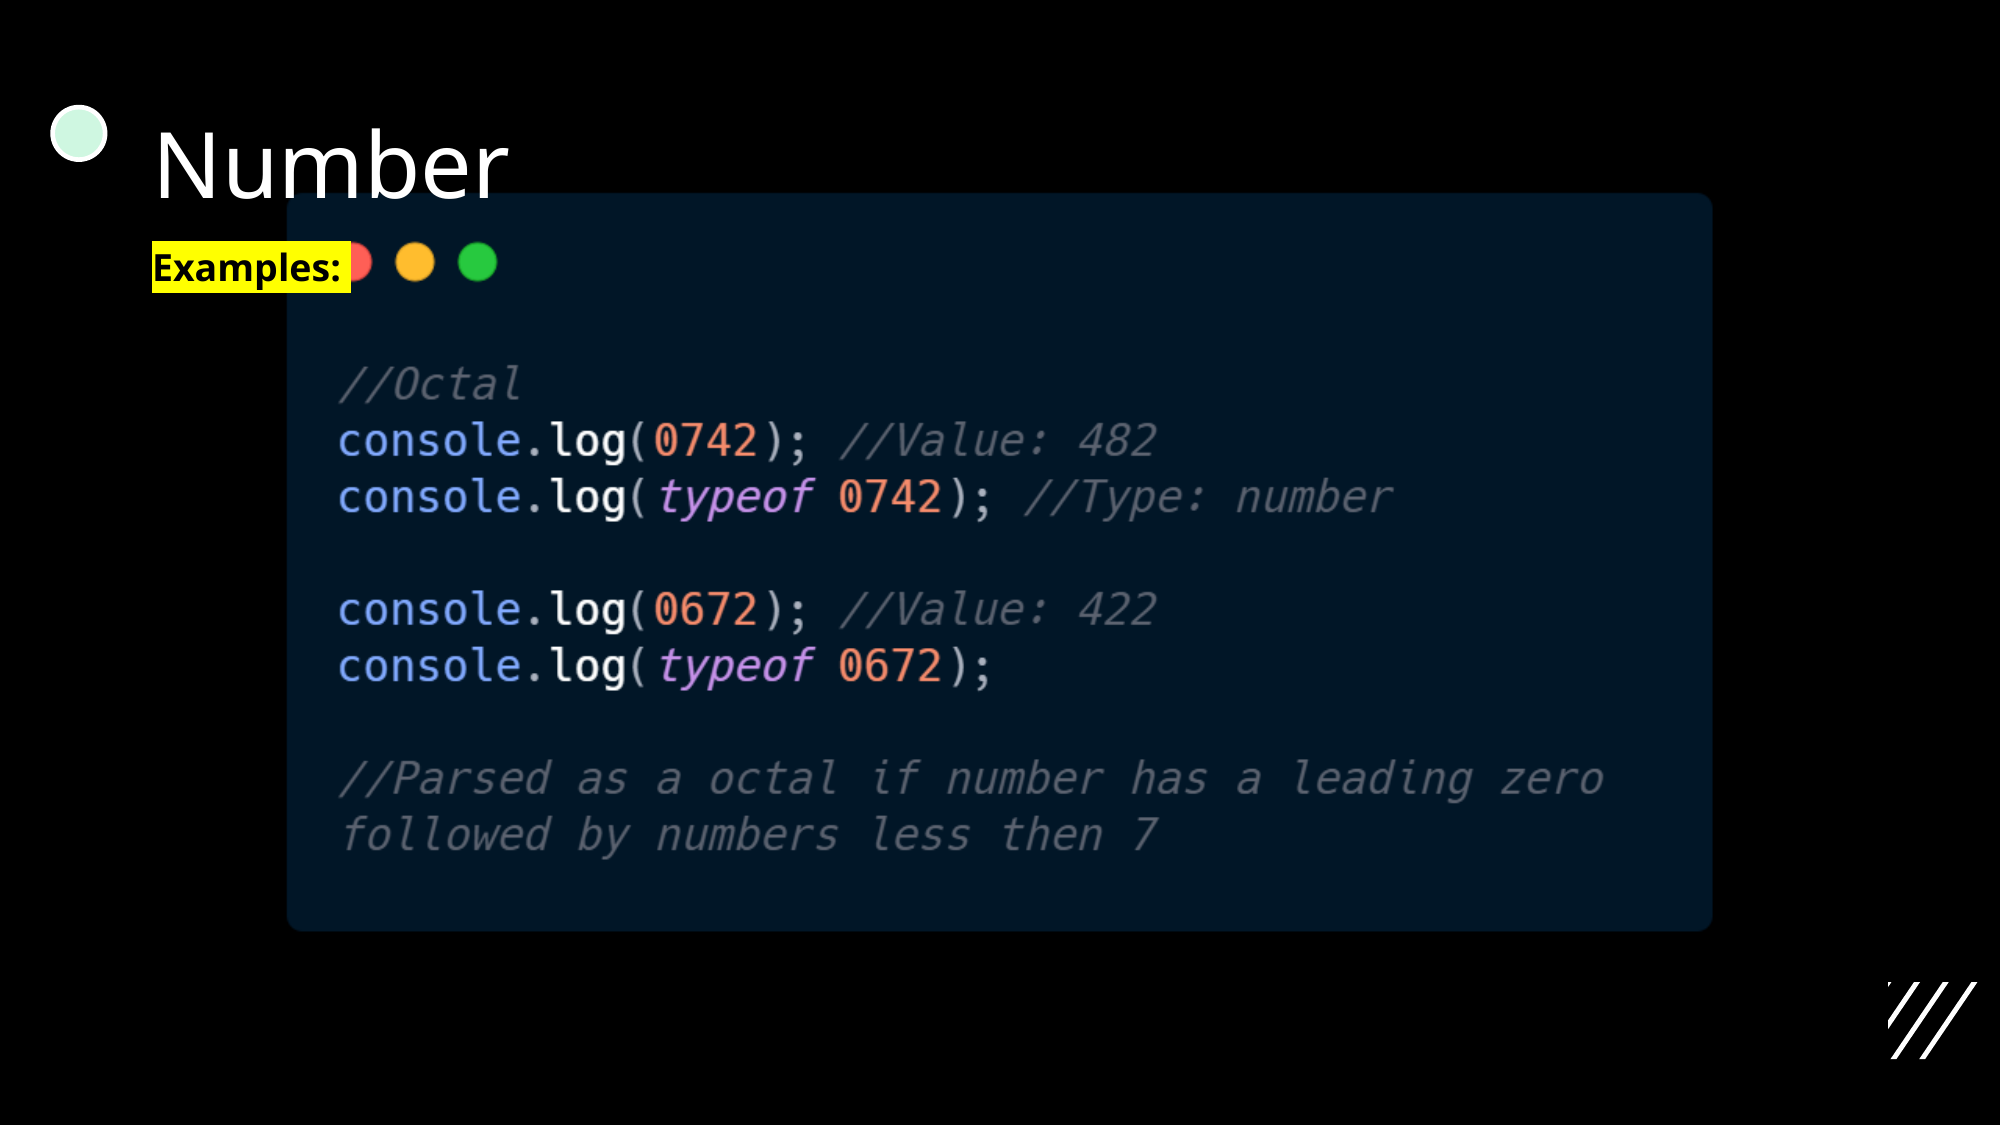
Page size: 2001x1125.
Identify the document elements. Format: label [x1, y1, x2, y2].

picture [112, 18, 1888, 1107]
